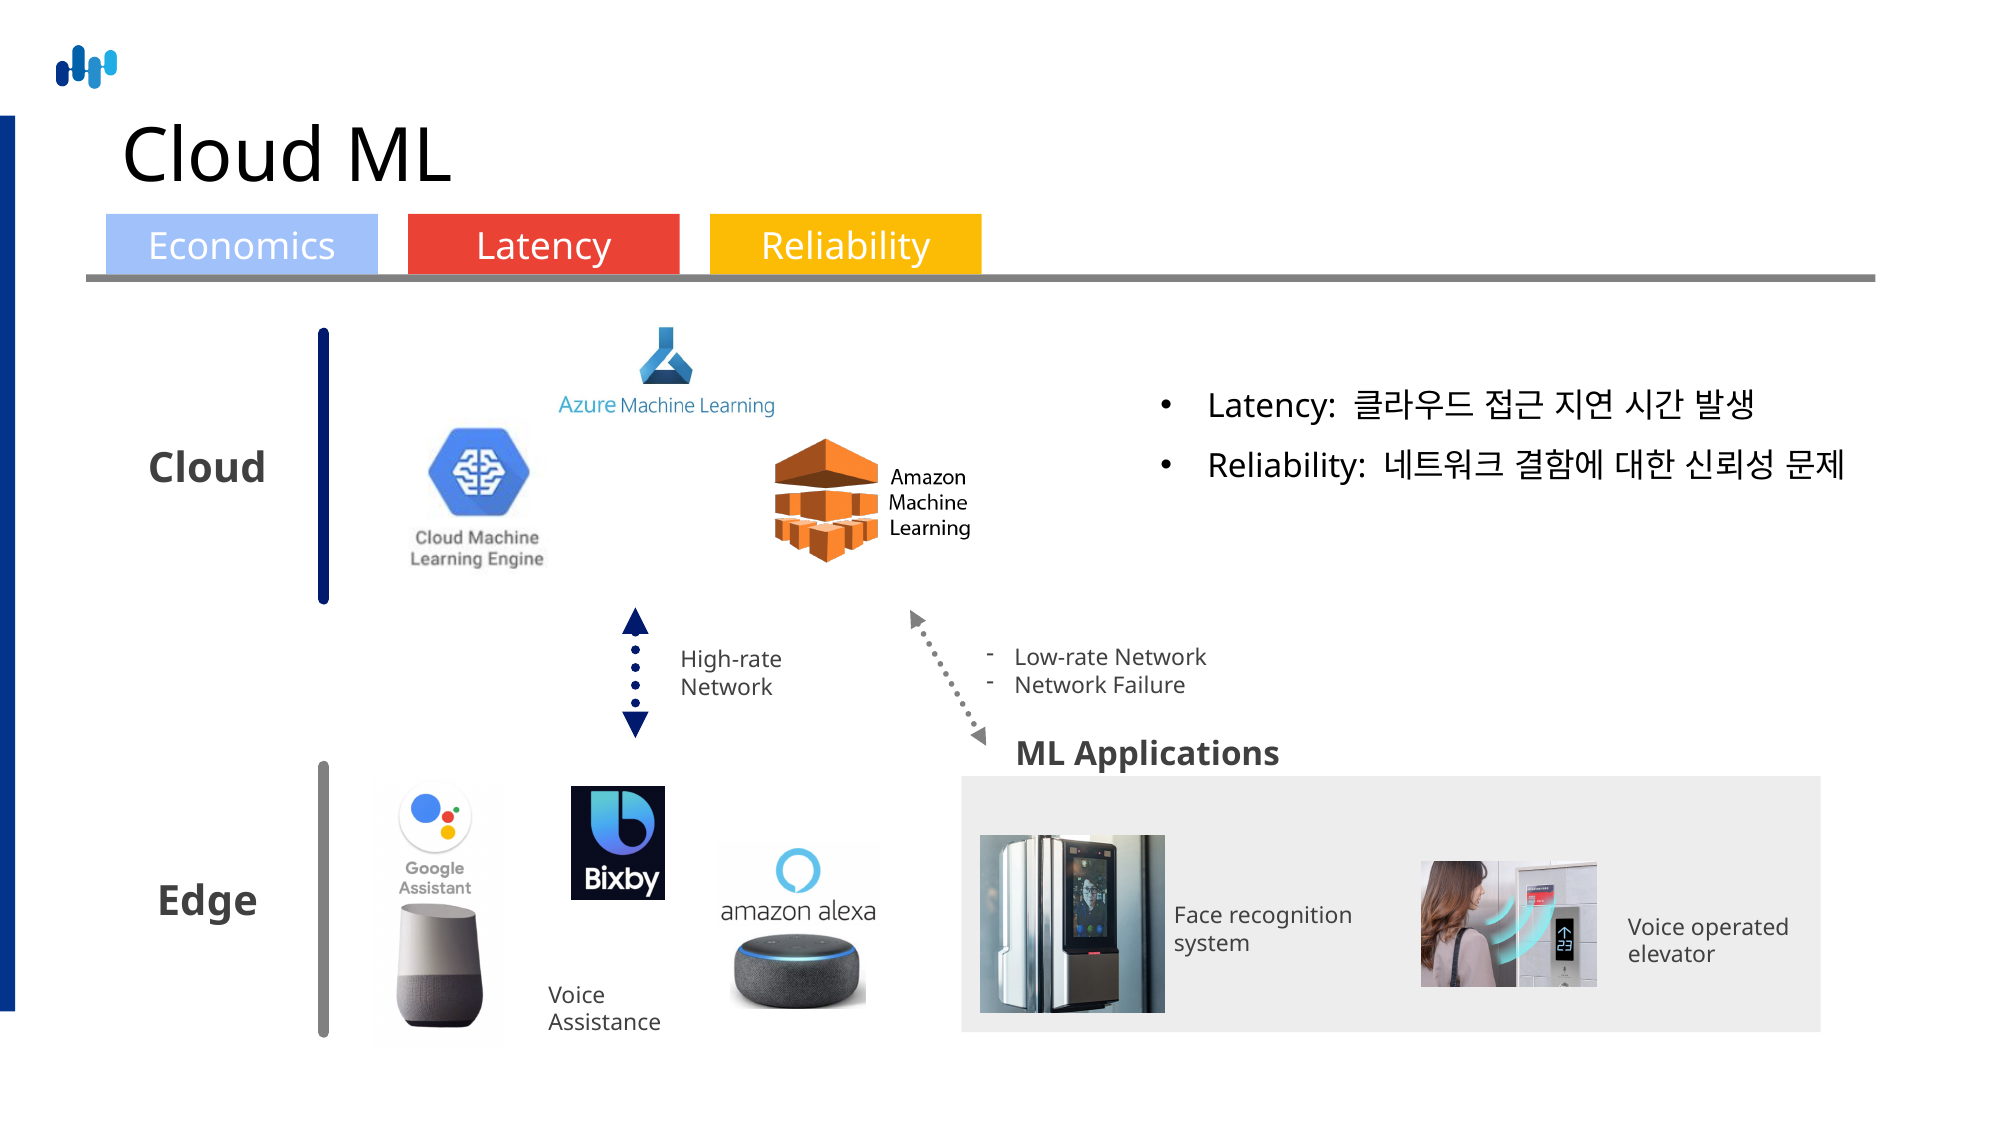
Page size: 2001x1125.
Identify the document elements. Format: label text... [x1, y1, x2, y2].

text_box Voice operated elevator [1613, 904, 1834, 975]
picture [571, 786, 665, 900]
picture [980, 835, 1165, 1013]
text_box Latency: 클라우드 접근 지연 시간 발생 Reliability: 네트워크 결함에 대한 신뢰성 문제 [1145, 356, 1908, 492]
picture [715, 842, 881, 926]
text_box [910, 609, 987, 746]
text_box [86, 274, 1876, 282]
text_box Cloud [109, 432, 306, 498]
text_box Face recognition system [1165, 893, 1379, 963]
text_box Economics [106, 213, 378, 275]
picture [371, 777, 506, 1048]
text_box ML Applications [940, 724, 1356, 779]
picture [393, 323, 782, 575]
text_box Cloud ML [106, 99, 1690, 204]
text_box Latency [408, 213, 680, 275]
picture [56, 45, 117, 89]
text_box [0, 115, 16, 1012]
text_box High-rate Network [665, 637, 839, 708]
text_box Low-rate Network Network Failure [987, 635, 1245, 706]
text_box [961, 776, 1821, 1033]
text_box Voice Assistance [533, 973, 754, 1043]
picture [1421, 861, 1597, 987]
text_box Edge [109, 866, 306, 932]
picture [773, 437, 973, 564]
picture [730, 932, 866, 1009]
text_box Reliability [710, 213, 982, 275]
